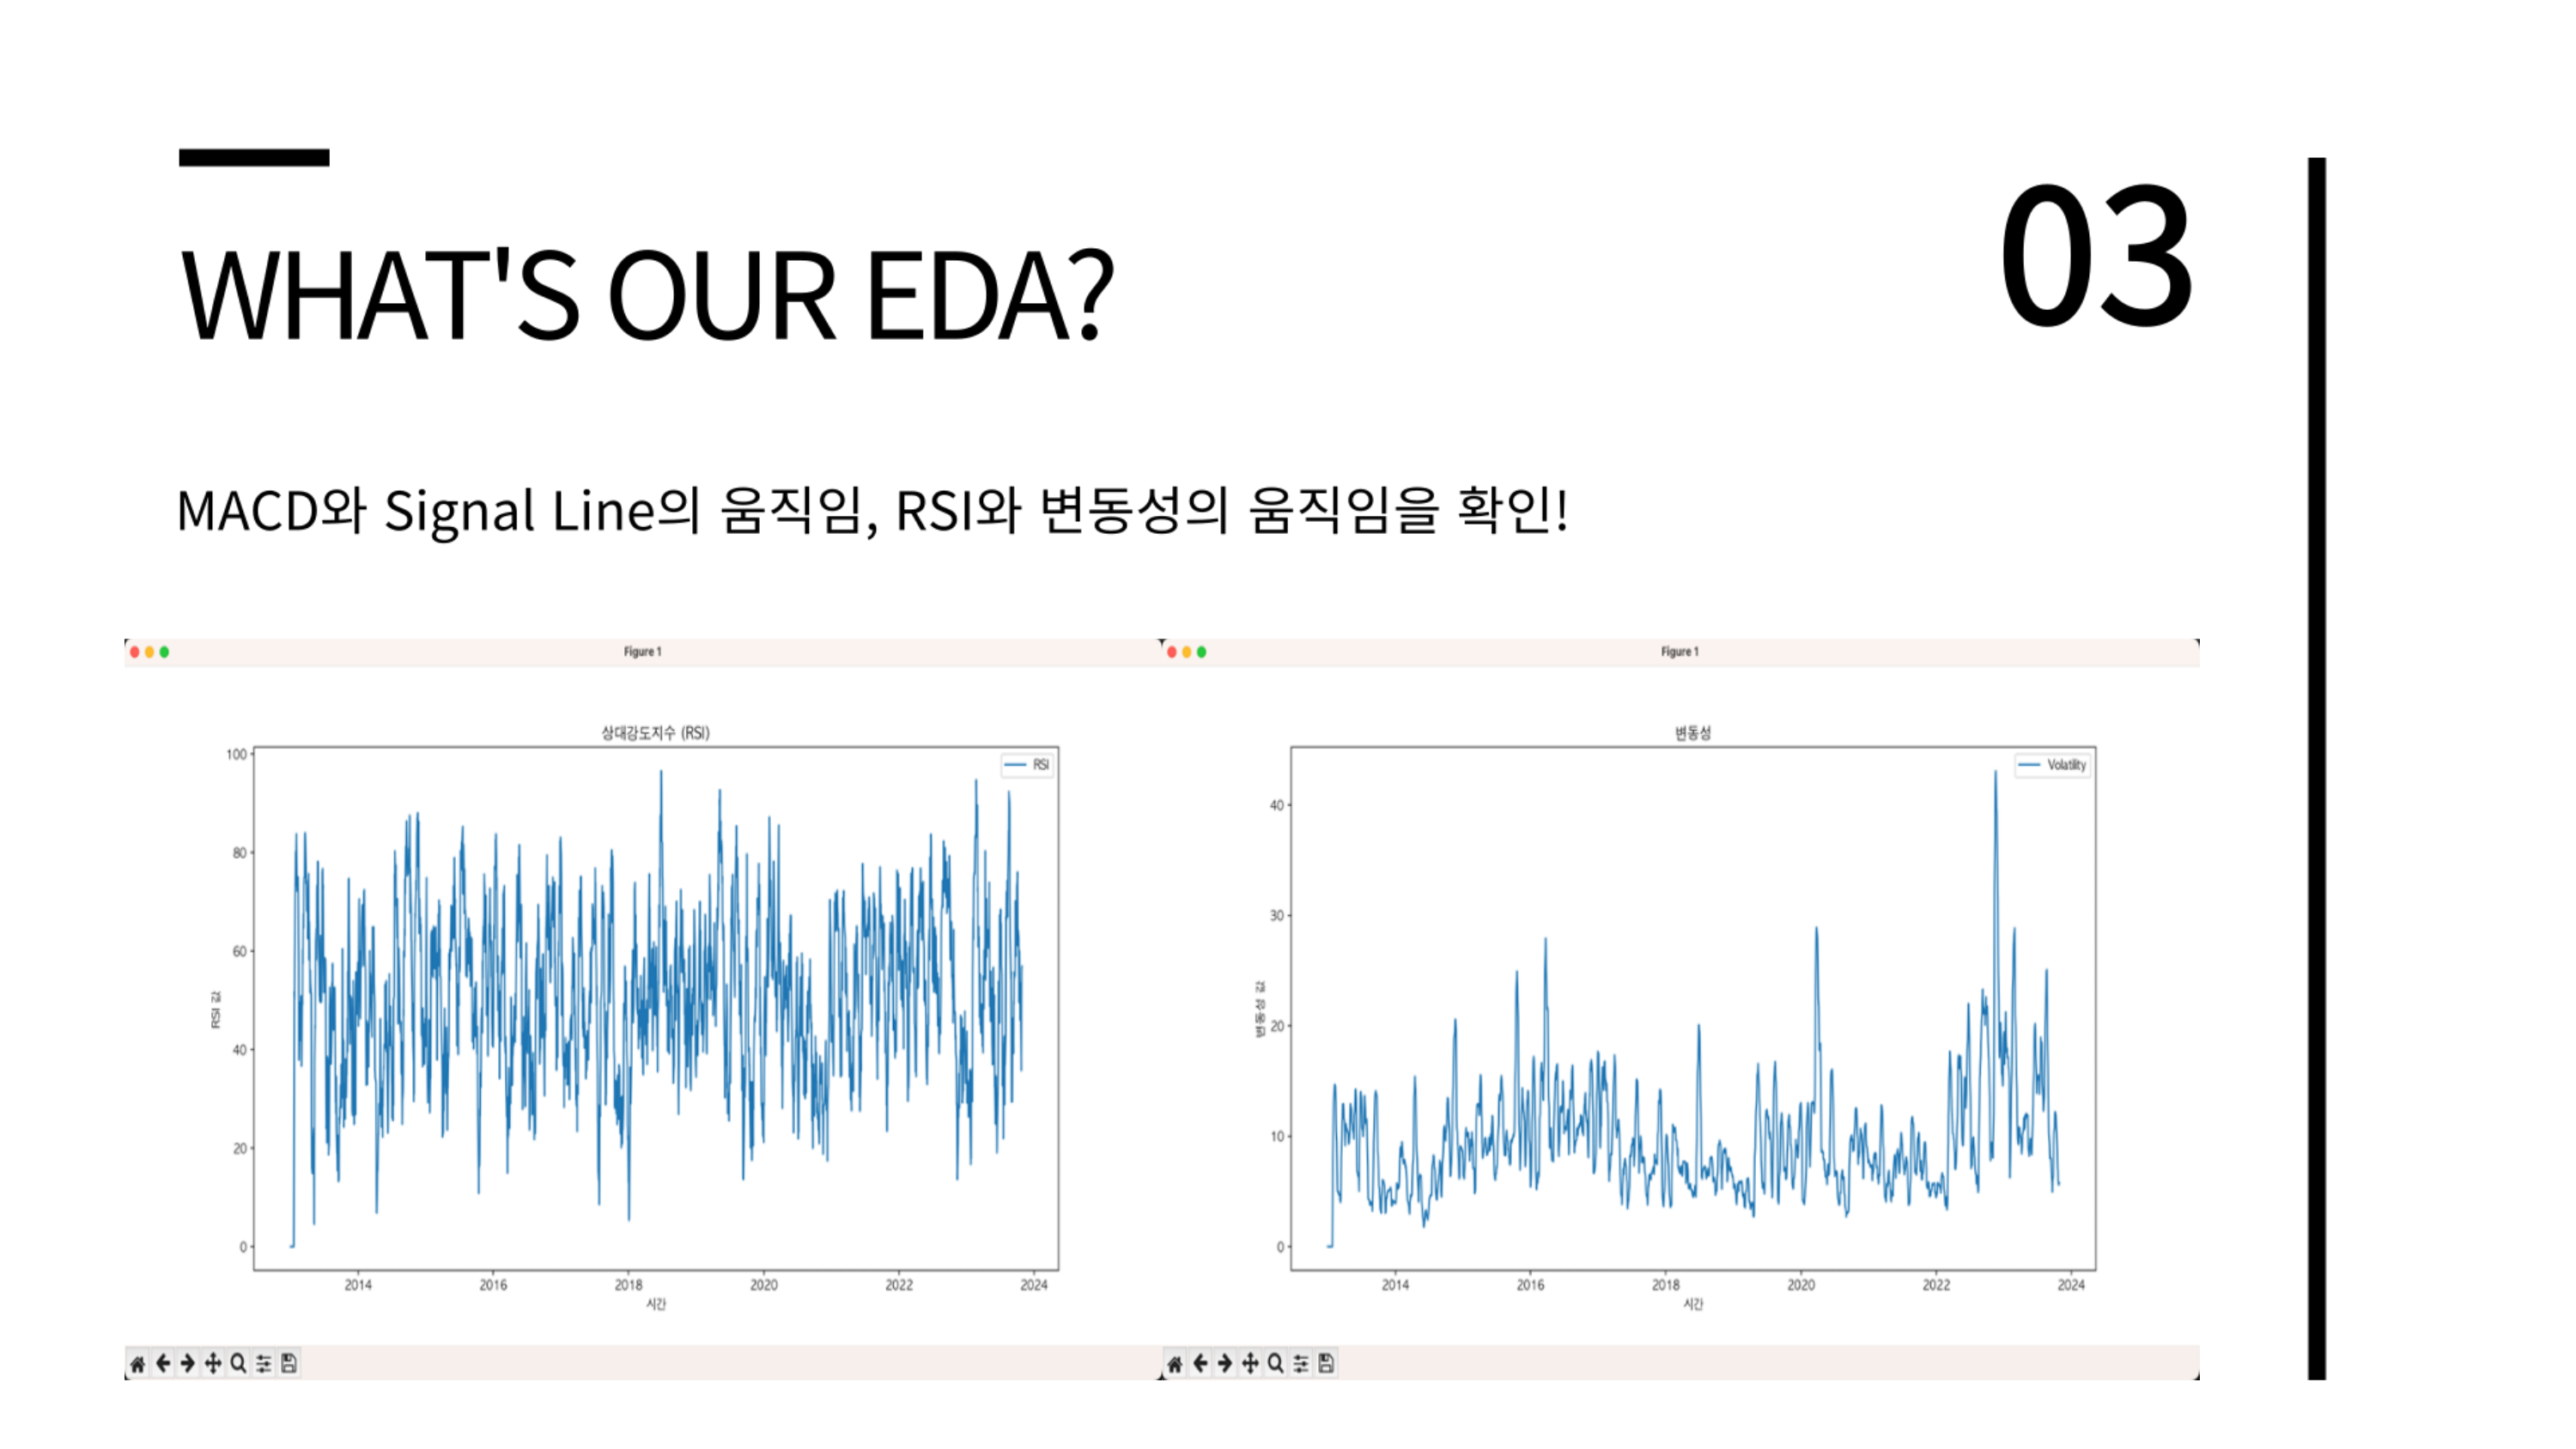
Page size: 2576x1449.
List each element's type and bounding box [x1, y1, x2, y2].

text_box [2205, 733, 2576, 804]
picture [139, 165, 1625, 598]
text_box [1162, 639, 2201, 1380]
text_box [179, 122, 330, 164]
text_box [125, 639, 1160, 1380]
picture [2282, 804, 2351, 1379]
picture [1732, 0, 2482, 733]
